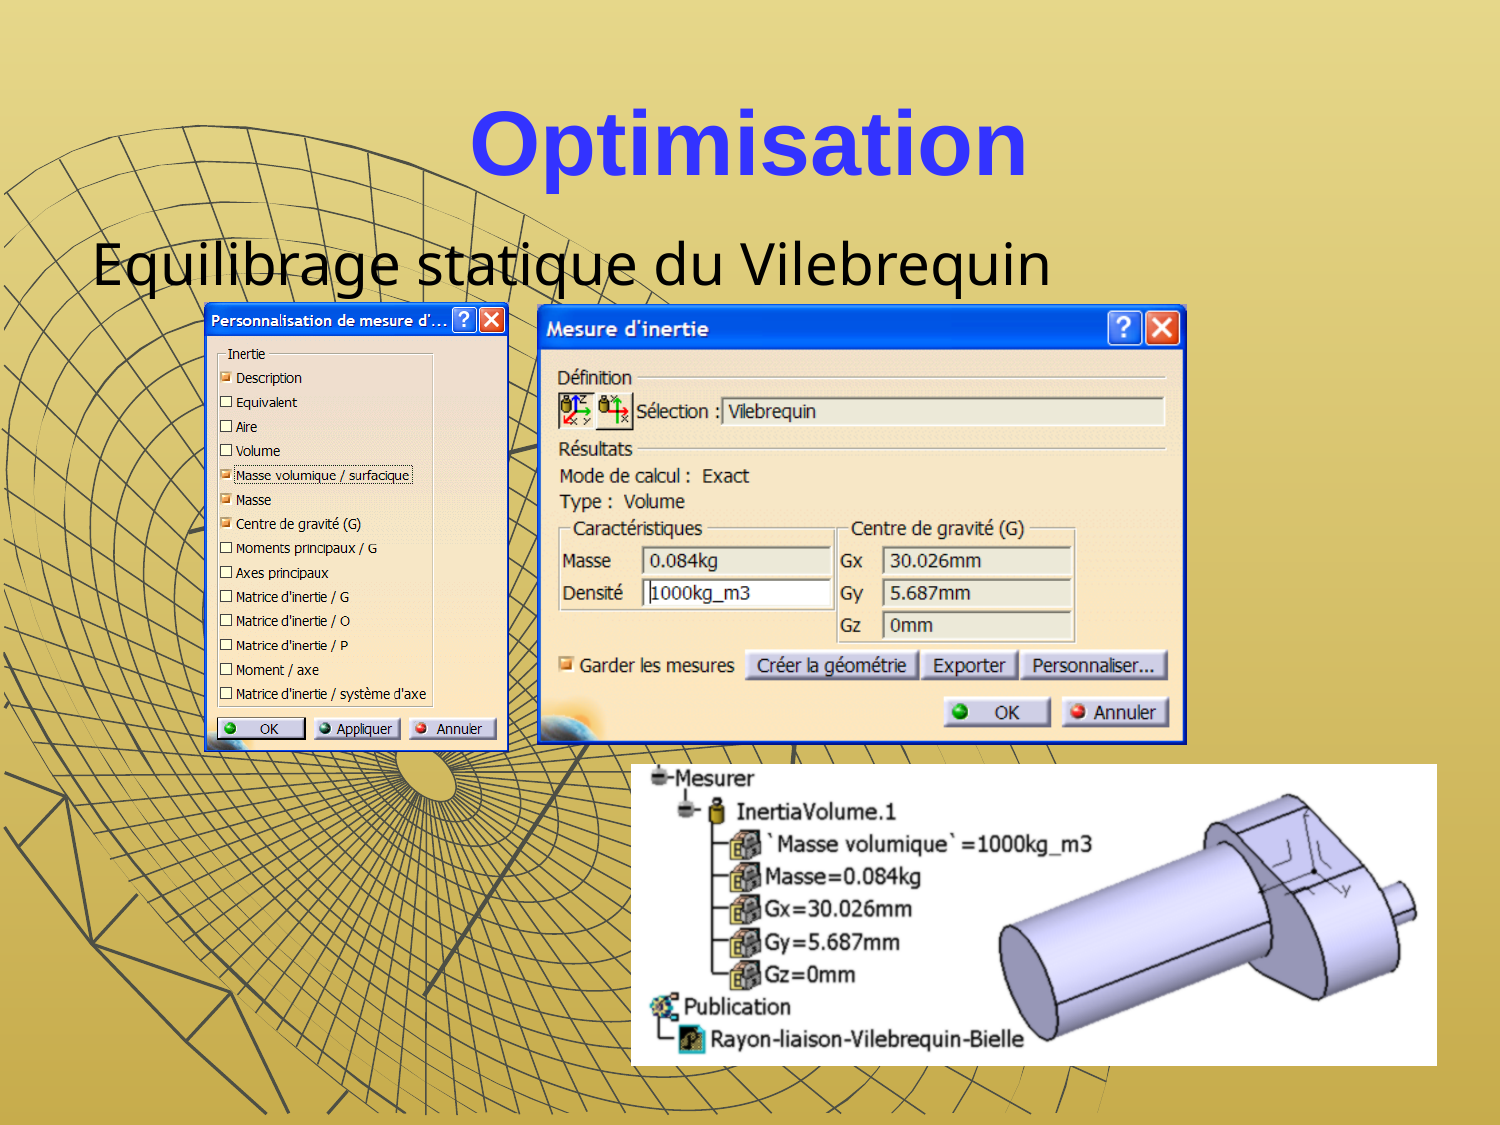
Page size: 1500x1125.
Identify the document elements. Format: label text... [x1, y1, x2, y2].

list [204, 302, 509, 752]
list Equilibrage statique du Vilebrequin [76, 220, 1425, 308]
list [537, 304, 1187, 745]
picture [631, 764, 1437, 1066]
title Optimisation [75, 45, 1425, 233]
